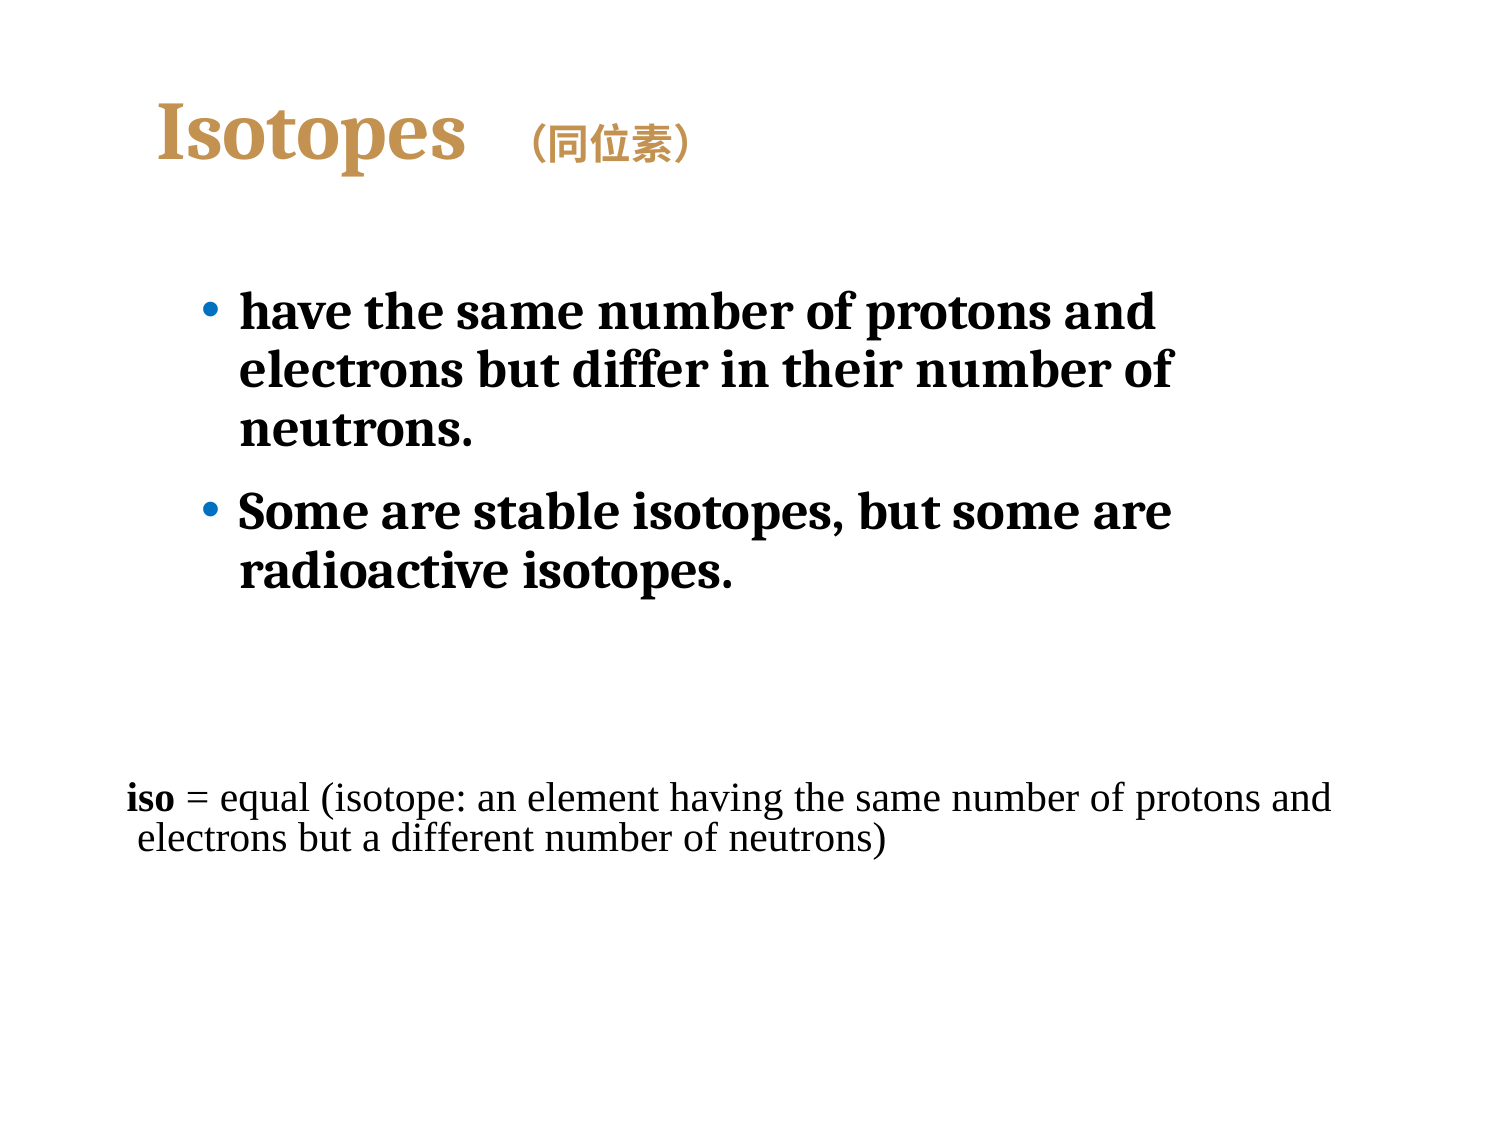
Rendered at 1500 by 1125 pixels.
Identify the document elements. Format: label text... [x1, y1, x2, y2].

title Isotopes （同位素） [141, 80, 1479, 188]
text_box iso = equal (isotope: an element having the same number of protons and electrons but a different number of neutrons) [111, 783, 1409, 867]
list have the same number of protons and electrons but differ in their number of neutrons. Some are stable isotopes, but some are radioactive isotopes. [111, 275, 1381, 660]
